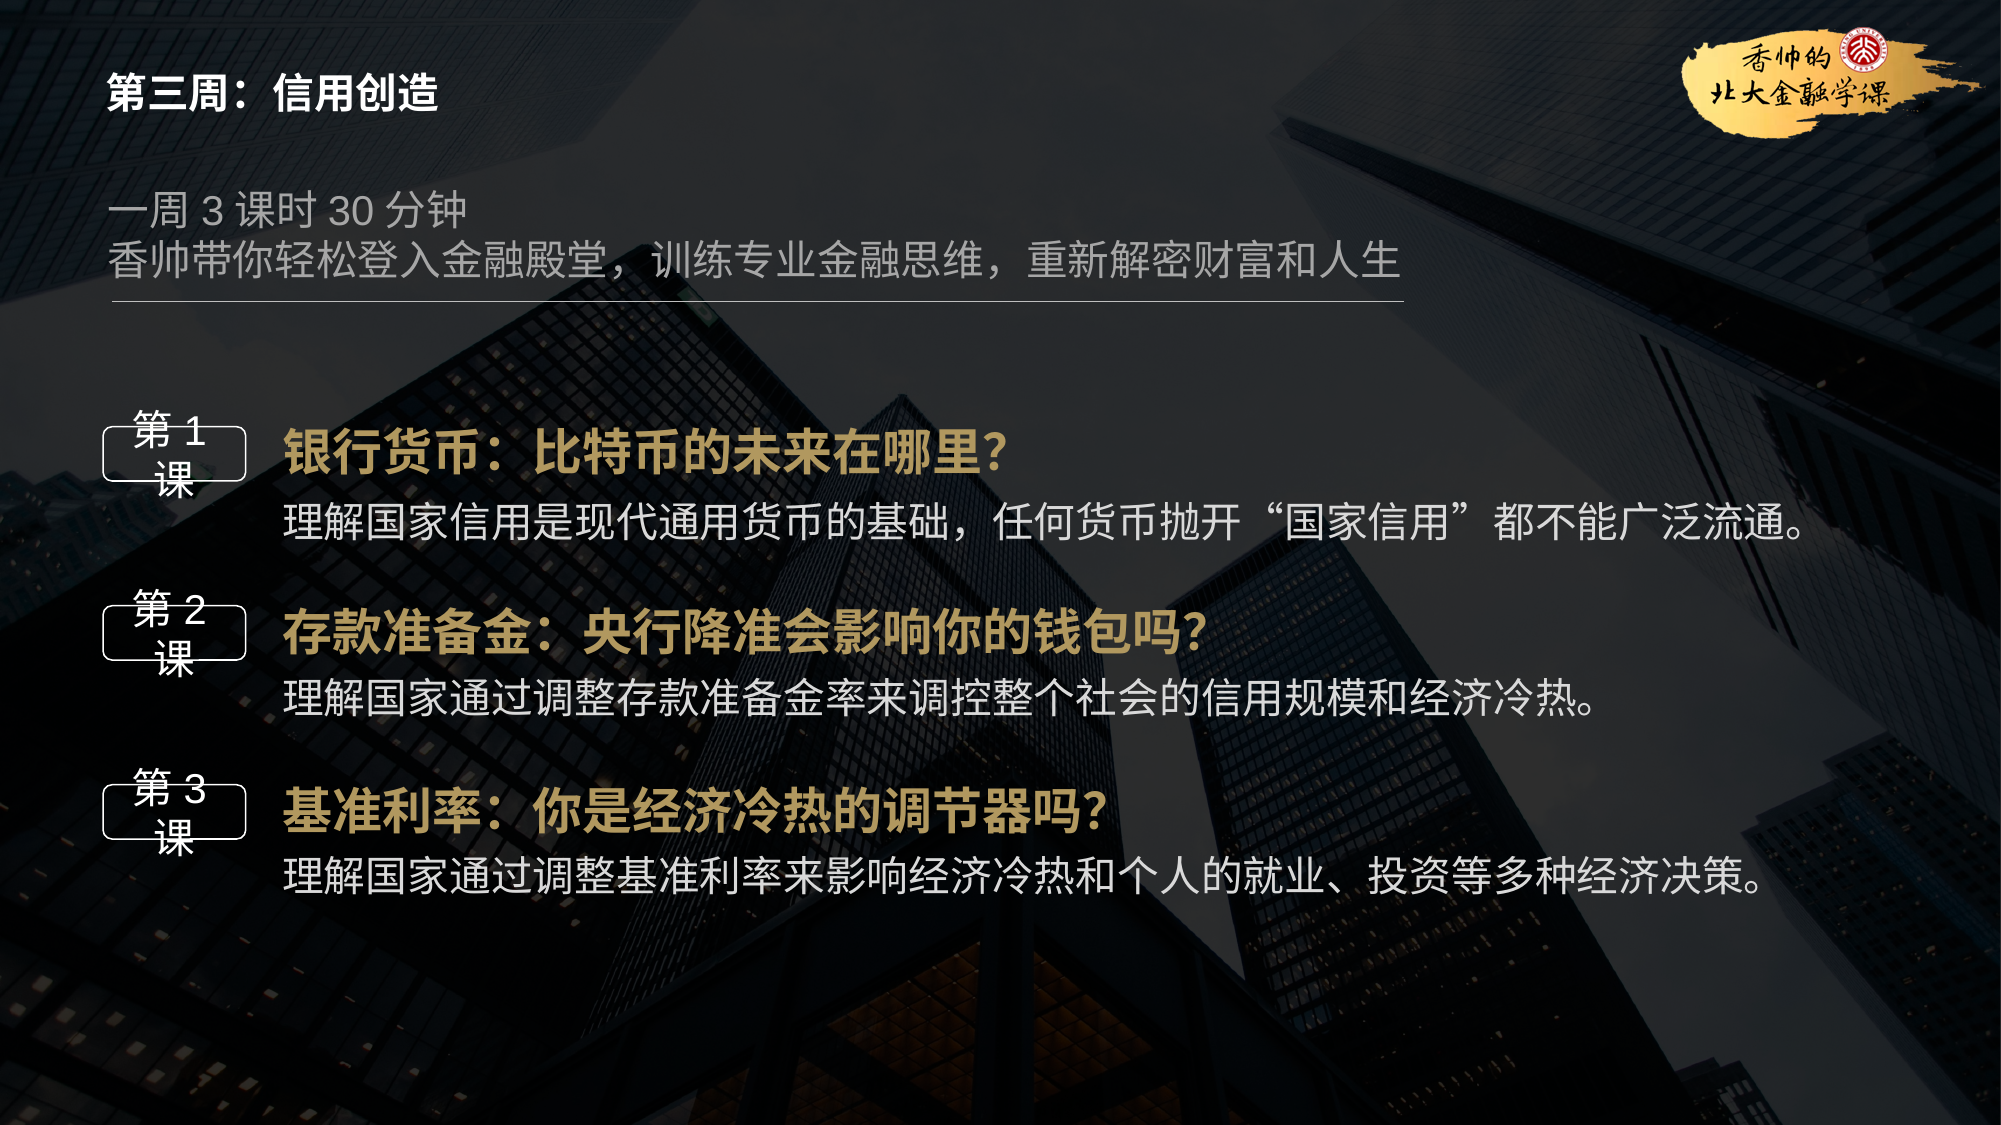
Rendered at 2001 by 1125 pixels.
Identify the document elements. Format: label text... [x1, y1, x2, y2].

text_box 第3课 [103, 784, 246, 840]
text_box 第1课 [103, 426, 246, 482]
text_box [80, 402, 1448, 545]
picture [1666, 4, 1986, 146]
text_box 一周3课时30分钟 香帅带你轻松登入金融殿堂，训练专业金融思维，重新解密财富和人生 [92, 176, 1617, 292]
text_box 存款准备金：央行降准会影响你的钱包吗？ [267, 592, 1340, 664]
text_box 基准利率：你是经济冷热的调节器吗？ [267, 772, 1731, 842]
text_box 银行货币：比特币的未来在哪里？ [267, 413, 1613, 487]
text_box 第三周：信用创造 [90, 59, 780, 174]
text_box 理解国家信用是现代通用货币的基础，任何货币抛开“国家信用”都不能广泛流通。 [267, 487, 1889, 653]
text_box 理解国家通过调整存款准备金率来调控整个社会的信用规模和经济冷热。 [267, 664, 1871, 780]
text_box 理解国家通过调整基准利率来影响经济冷热和个人的就业、投资等多种经济决策。 [267, 842, 1871, 1008]
text_box 第2课 [103, 605, 246, 661]
